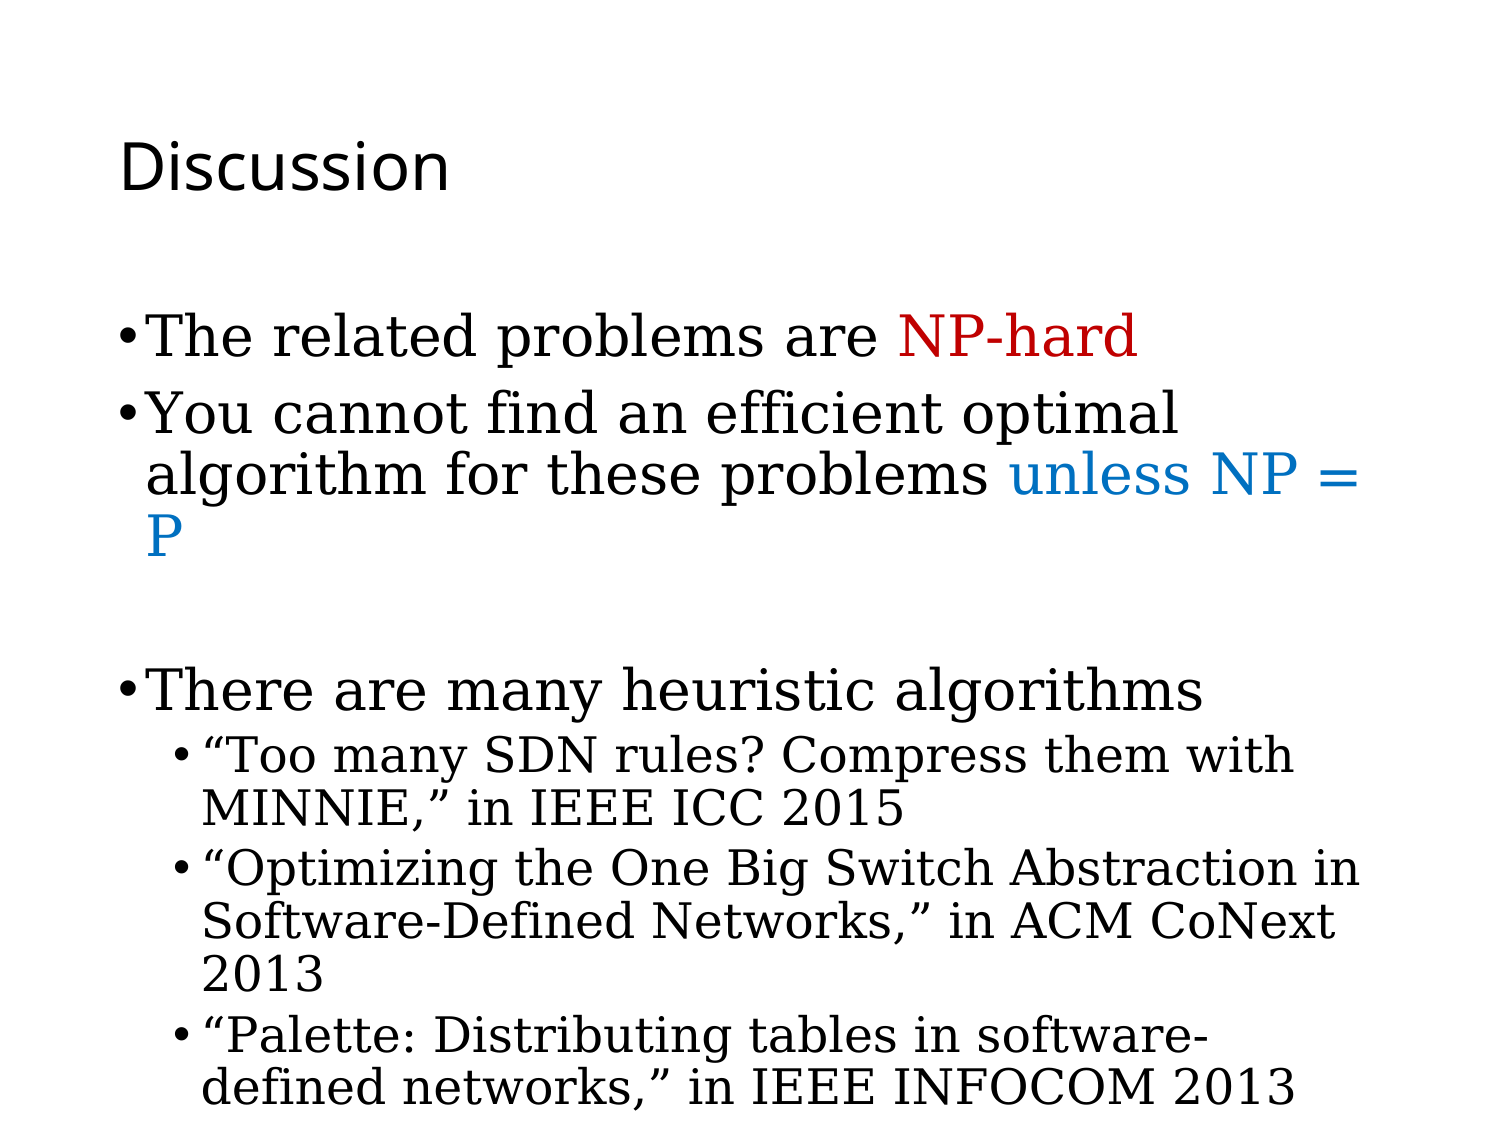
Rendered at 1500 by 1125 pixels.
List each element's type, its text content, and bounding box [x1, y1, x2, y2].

text_box The related problems are NP-hard You cannot find an efficient optimal algorithm for these problems unless NP = P There are many heuristic algorithms “Too many SDN rules? Compress them with MINNIE,” in IEEE ICC 2015 “Optimizing the One Big Switch Abstraction in Software-Defined Networks,” in ACM CoNext 2013 “Palette: Distributing tables in software-defined networks,” in IEEE INFOCOM 2013 [103, 299, 1397, 1125]
title Discussion [103, 59, 1397, 278]
